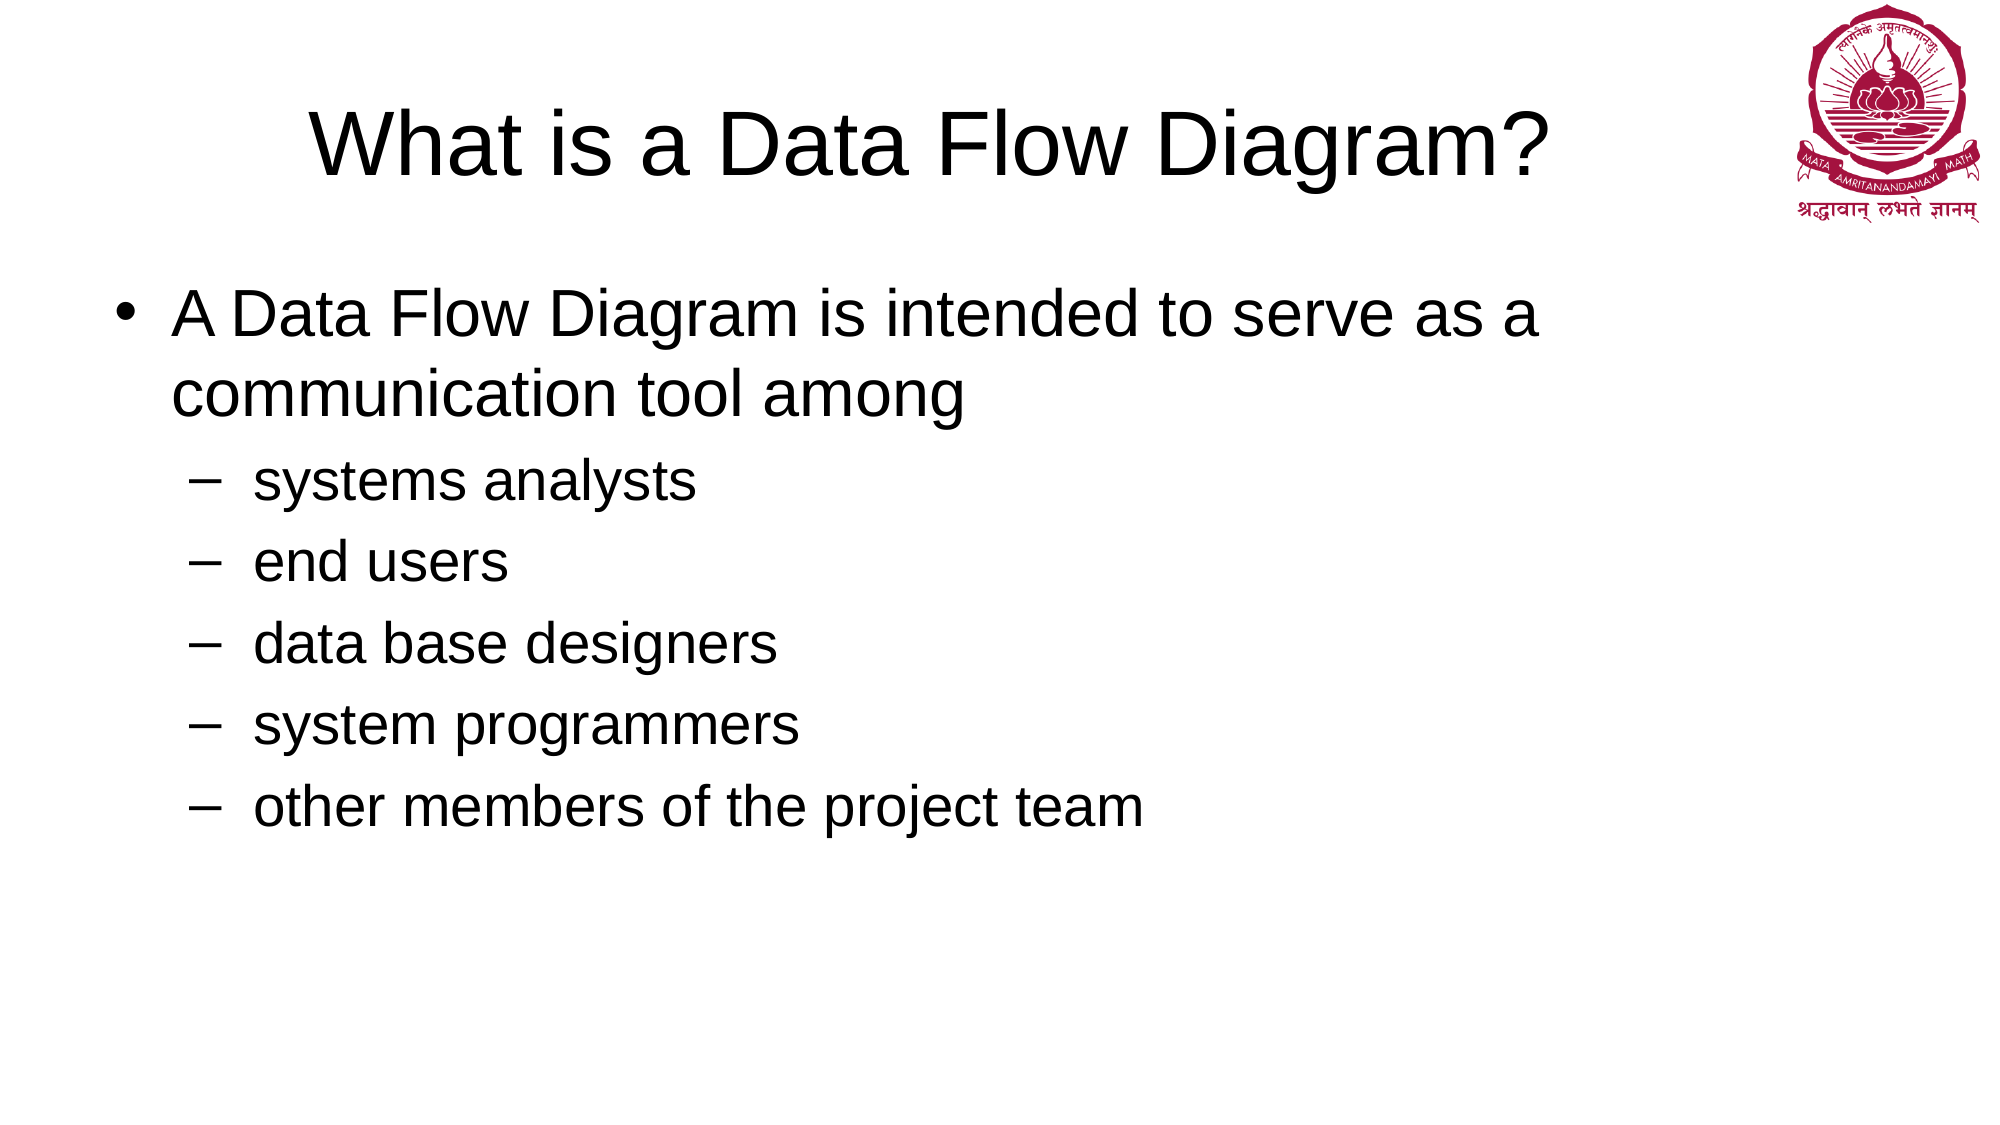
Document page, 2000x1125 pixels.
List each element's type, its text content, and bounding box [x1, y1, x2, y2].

list A Data Flow Diagram is intended to serve as a communication tool among systems analysts end users data base designers system programmers other members of the project team [99, 262, 1900, 1005]
picture [1776, 1, 2000, 225]
title What is a Data Flow Diagram? [99, 45, 1763, 233]
